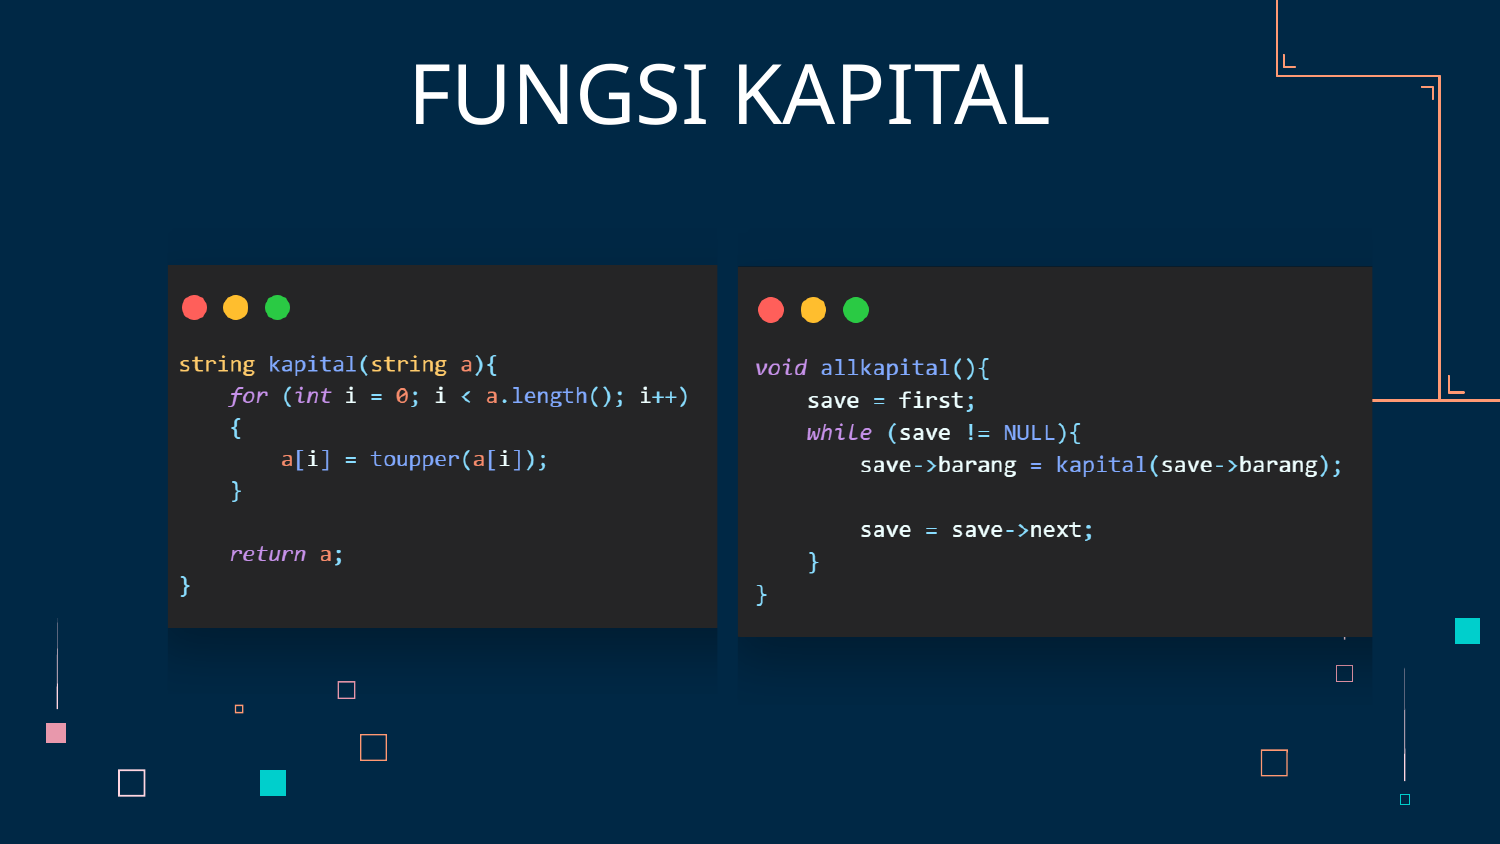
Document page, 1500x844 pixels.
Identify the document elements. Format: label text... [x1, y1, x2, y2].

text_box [1276, 0, 1500, 402]
title FUNGSI KAPITAL [32, 61, 1271, 157]
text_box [167, 198, 1373, 705]
